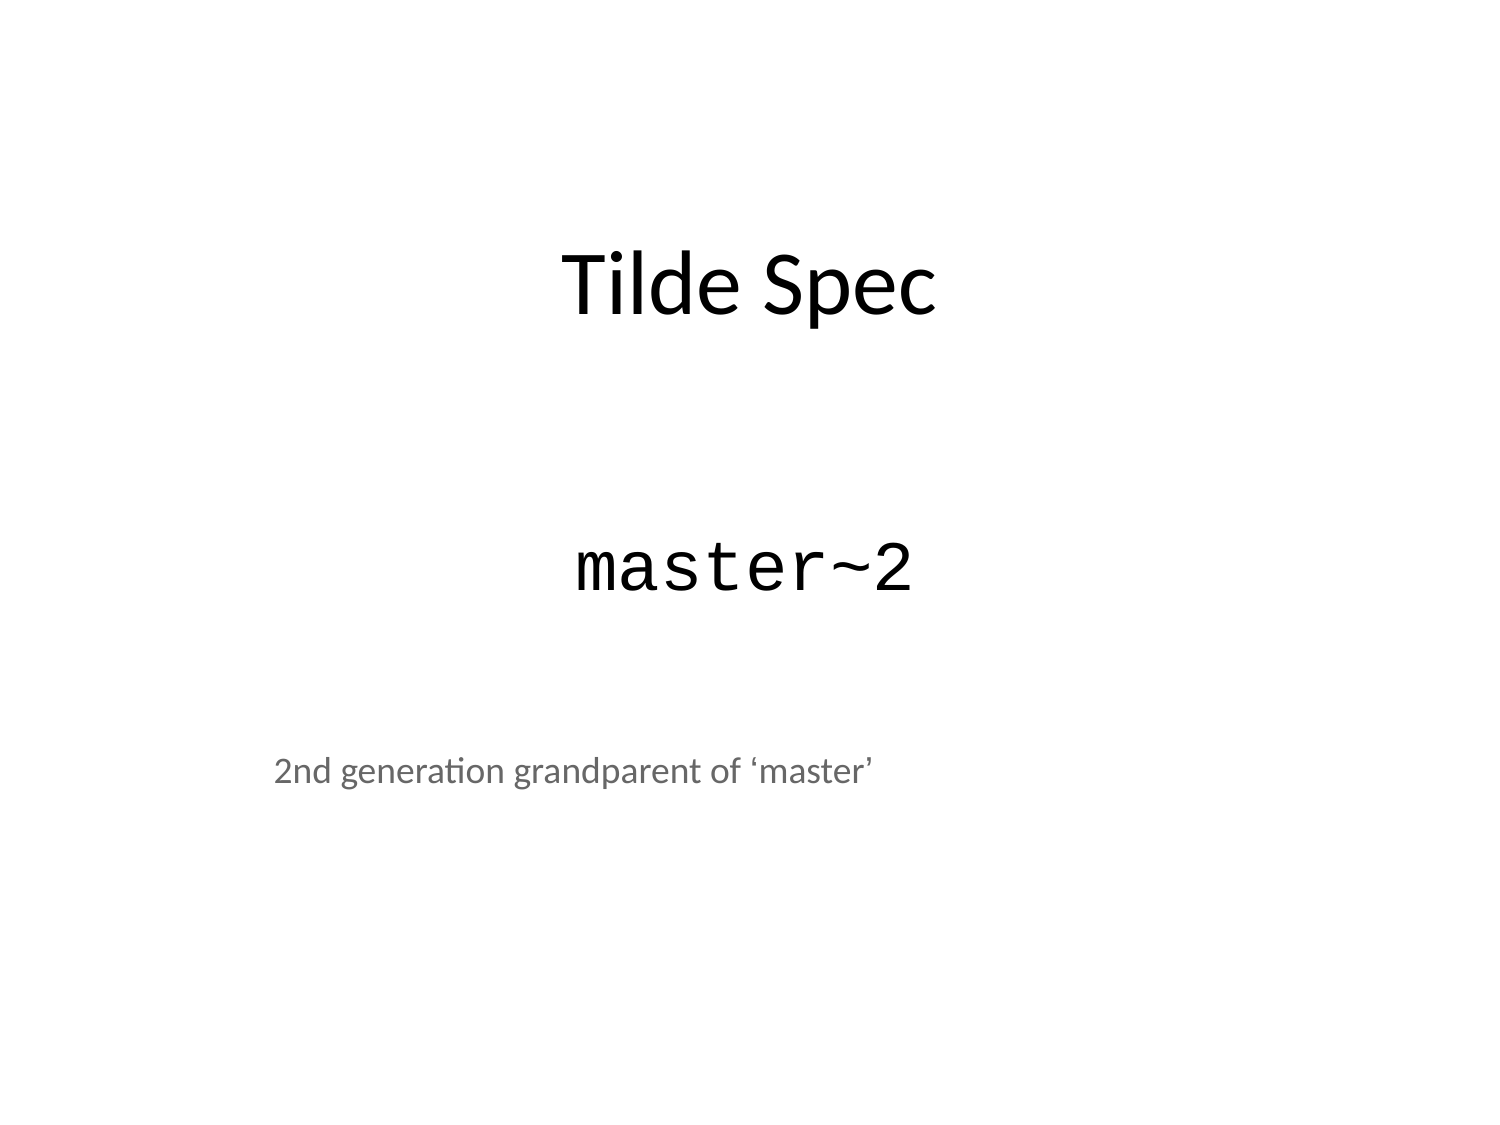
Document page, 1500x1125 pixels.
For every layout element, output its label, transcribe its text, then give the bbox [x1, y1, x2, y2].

text_box 2nd generation grandparent of ‘master’ [273, 745, 874, 791]
text_box master~2 [575, 519, 916, 605]
title Tilde Spec [146, 128, 1354, 427]
